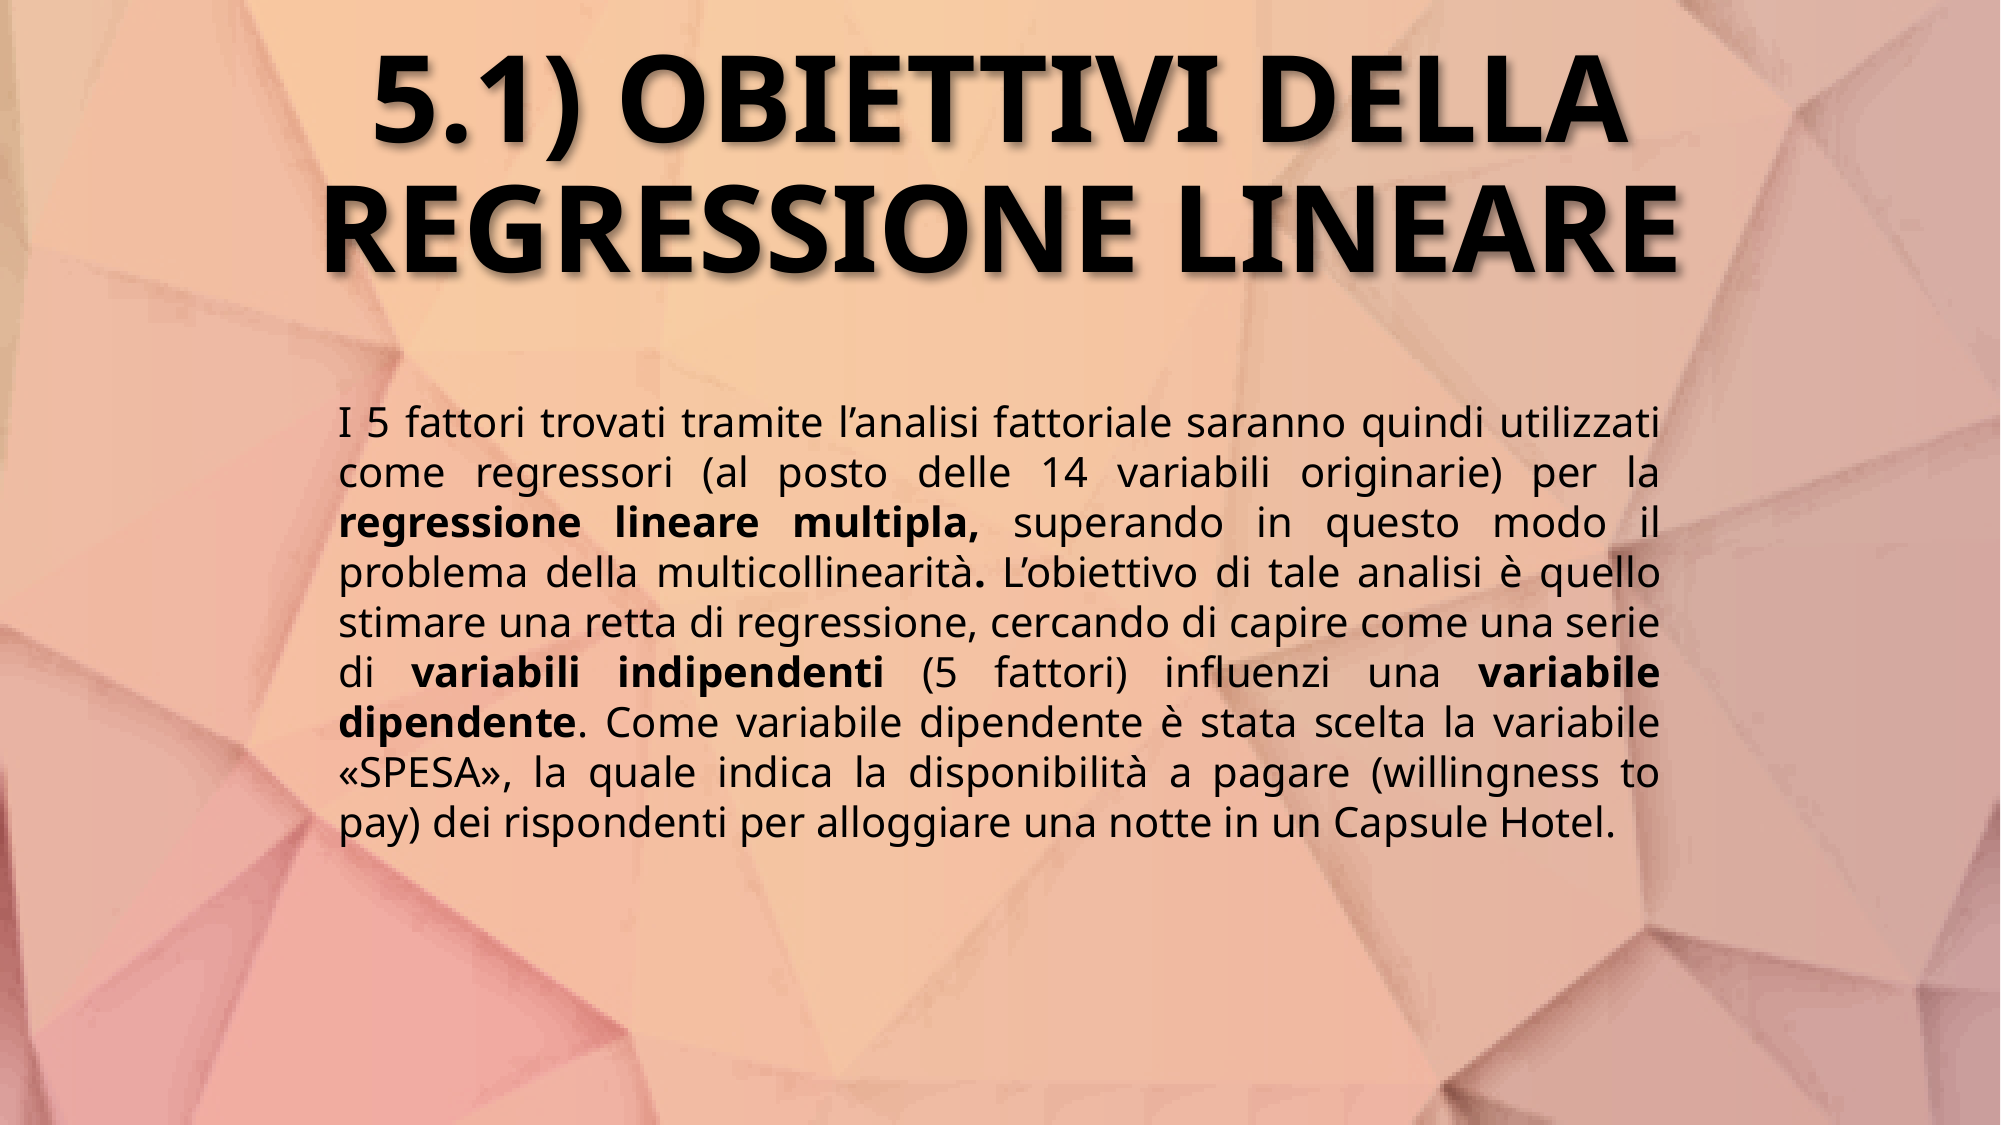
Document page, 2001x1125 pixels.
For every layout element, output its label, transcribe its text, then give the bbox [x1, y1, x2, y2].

text_box I 5 fattori trovati tramite l’analisi fattoriale saranno quindi utilizzati come regressori (al posto delle 14 variabili originarie) per la regressione lineare multipla, superando in questo modo il problema della multicollinearità. L’obiettivo di tale analisi è quello stimare una retta di regressione, cercando di capire come una serie di variabili indipendenti (5 fattori) influenzi una variabile dipendente. Come variabile dipendente è stata scelta la variabile «SPESA», la quale indica la disponibilità a pagare (willingness to pay) dei rispondenti per alloggiare una notte in un Capsule Hotel. [330, 388, 1669, 854]
title 5.1) OBIETTIVI DELLA REGRESSIONE LINEARE [136, 59, 1863, 278]
picture [0, 0, 2001, 1125]
